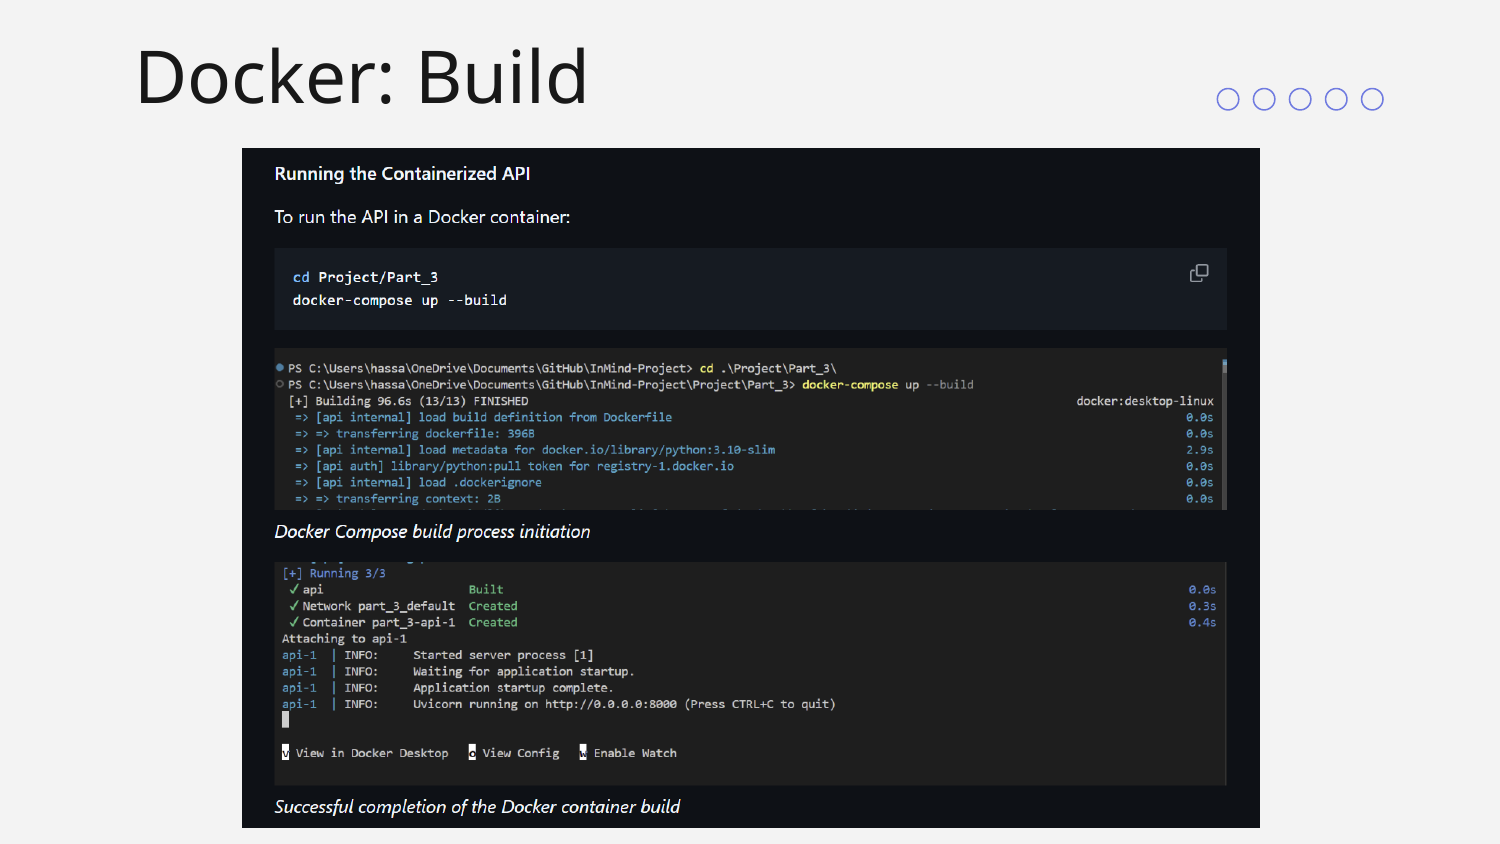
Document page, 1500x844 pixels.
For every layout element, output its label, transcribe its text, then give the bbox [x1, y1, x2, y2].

picture [242, 148, 1260, 828]
title Docker: Build [119, 15, 1383, 110]
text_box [1217, 88, 1384, 111]
